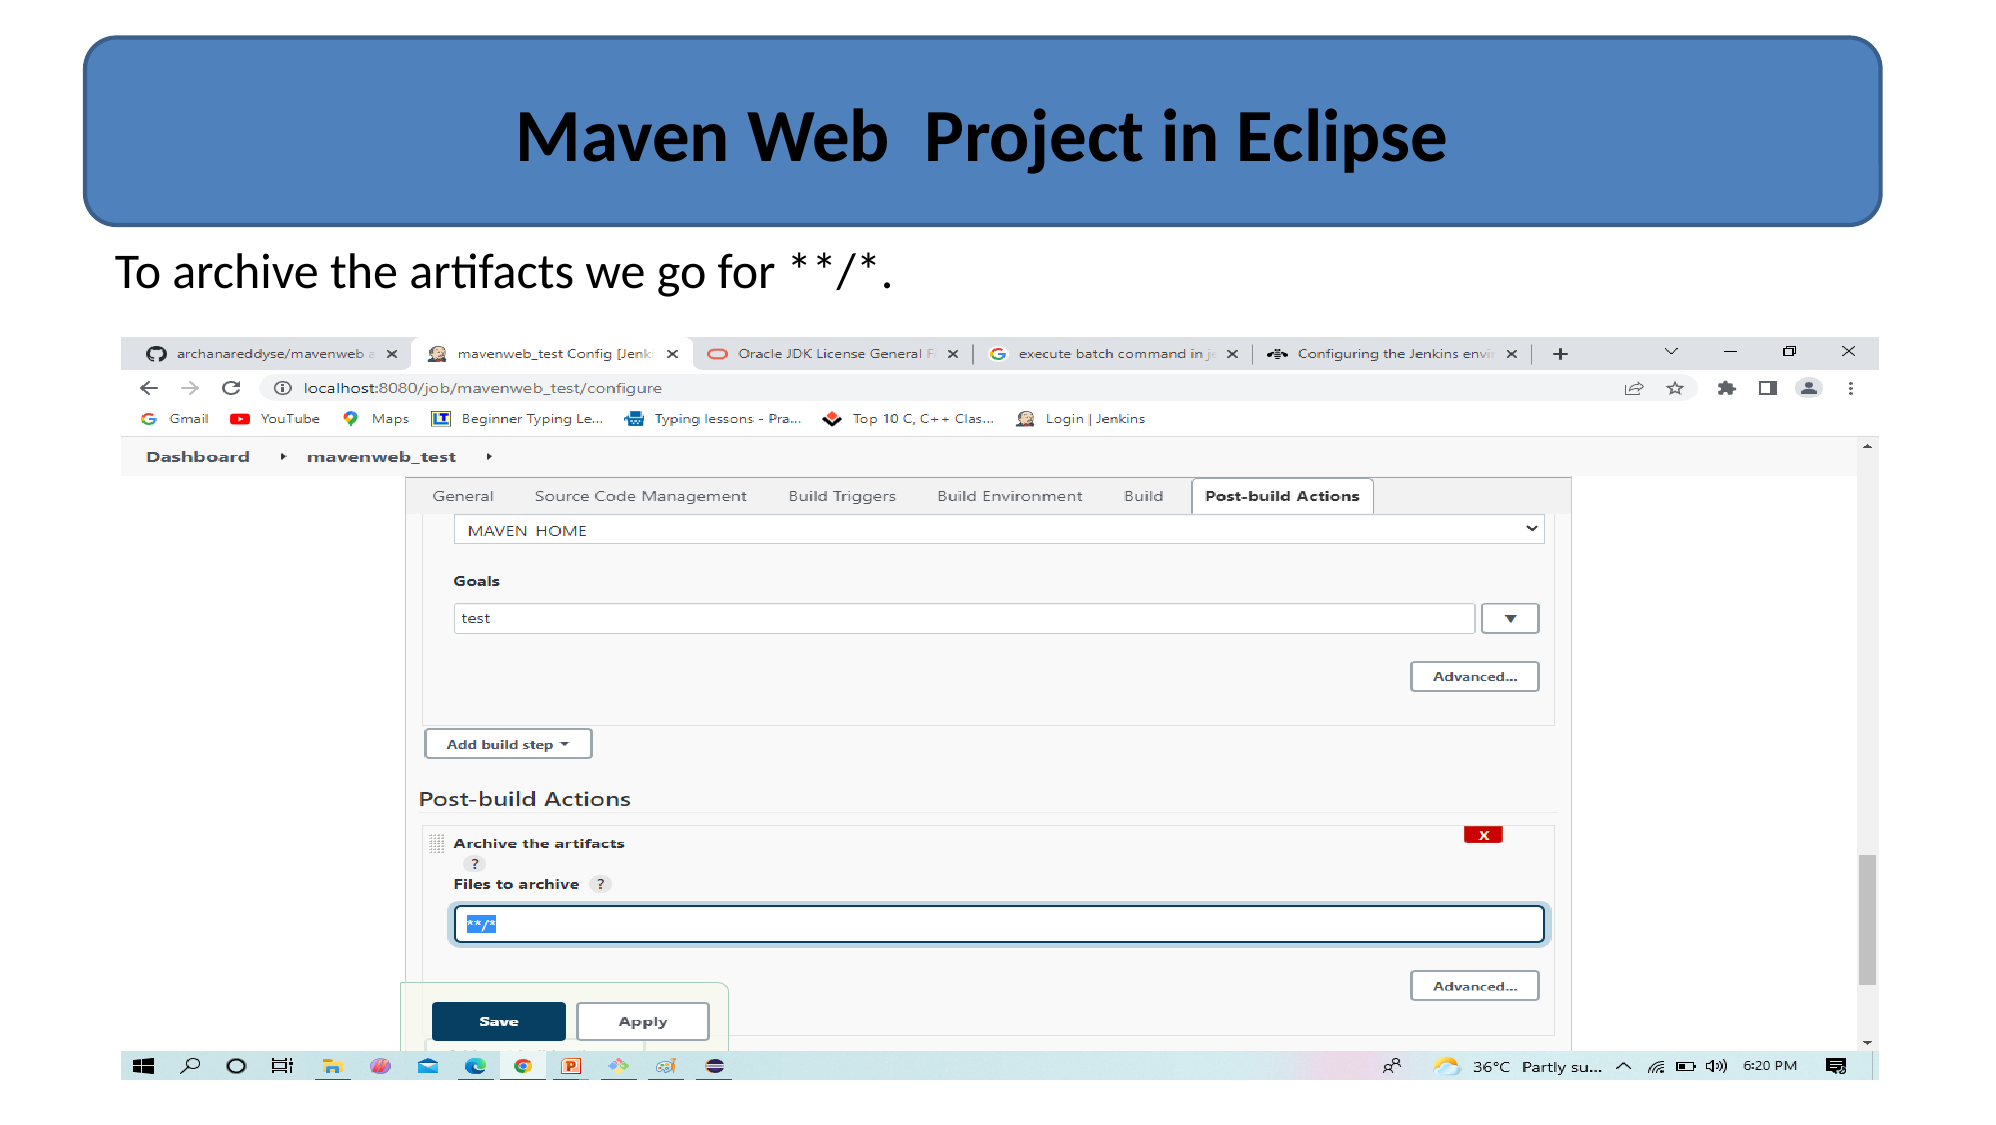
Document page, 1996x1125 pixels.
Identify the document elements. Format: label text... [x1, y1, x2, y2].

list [121, 337, 1879, 1081]
text_box Maven Web Project in Eclipse [82, 35, 1883, 228]
title To archive the artifacts we go for **/*. [99, 224, 1896, 313]
